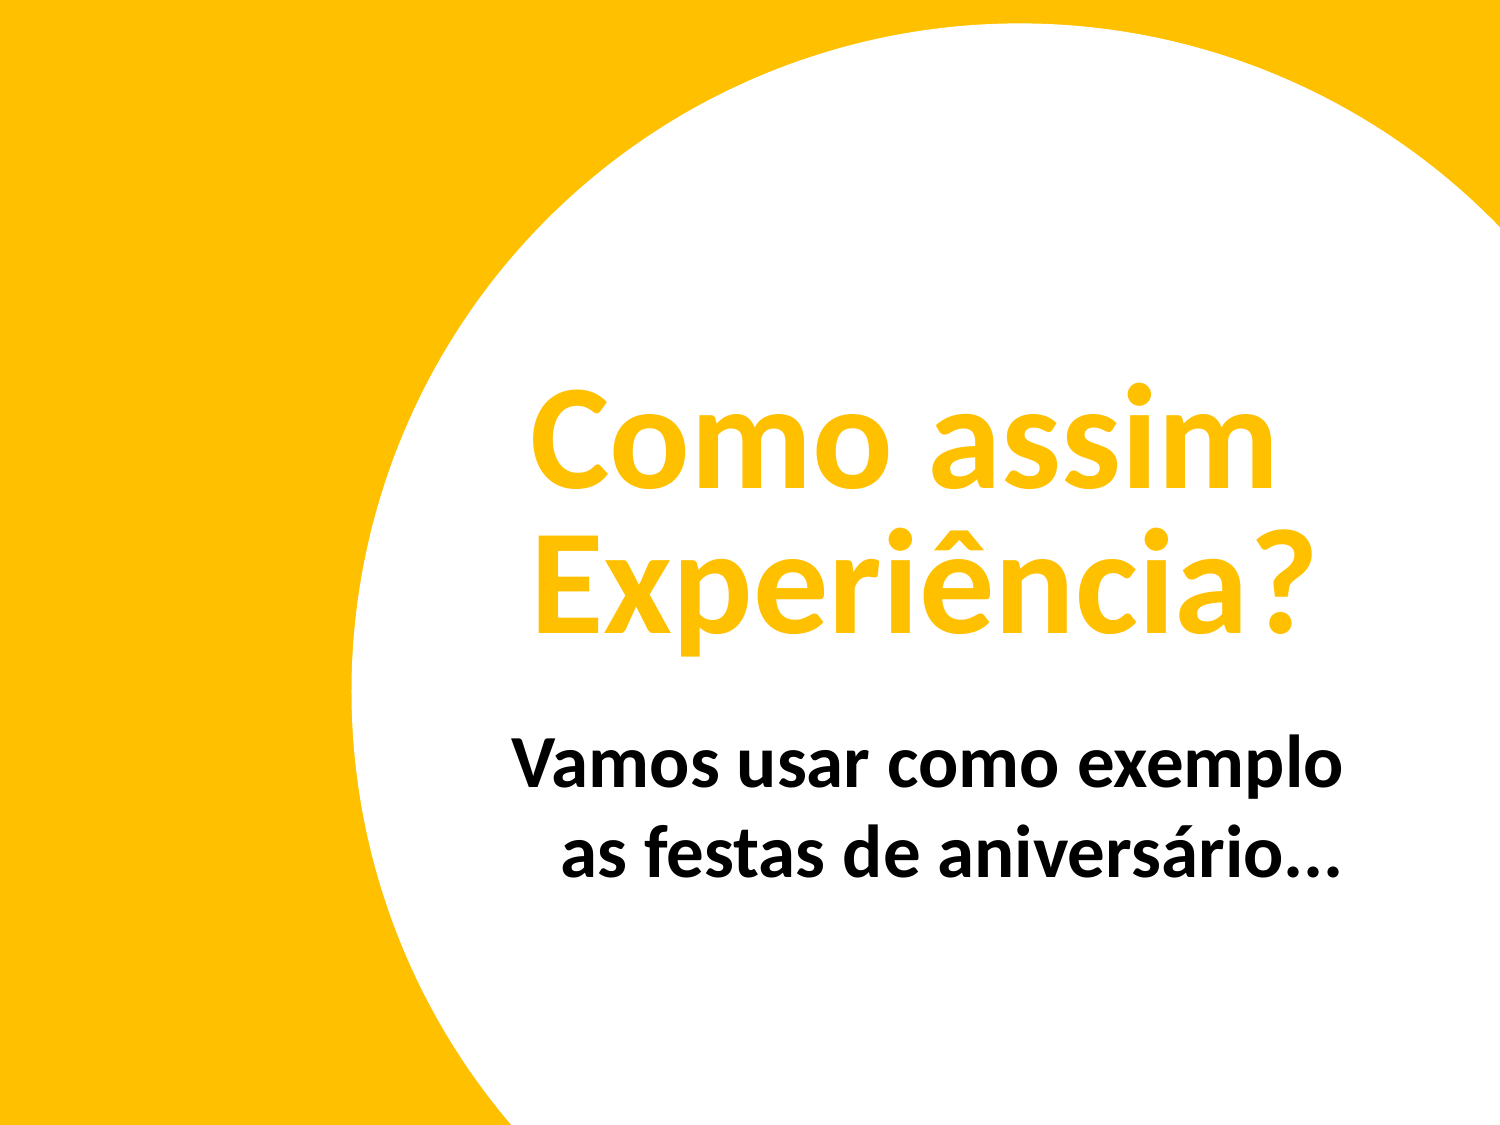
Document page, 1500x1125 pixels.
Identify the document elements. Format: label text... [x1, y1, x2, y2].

text_box Vamos usar como exemplo as festas de aniversário... [492, 705, 1360, 901]
title Como assim Experiência? [515, 365, 1500, 671]
text_box óri [349, 21, 1500, 1125]
